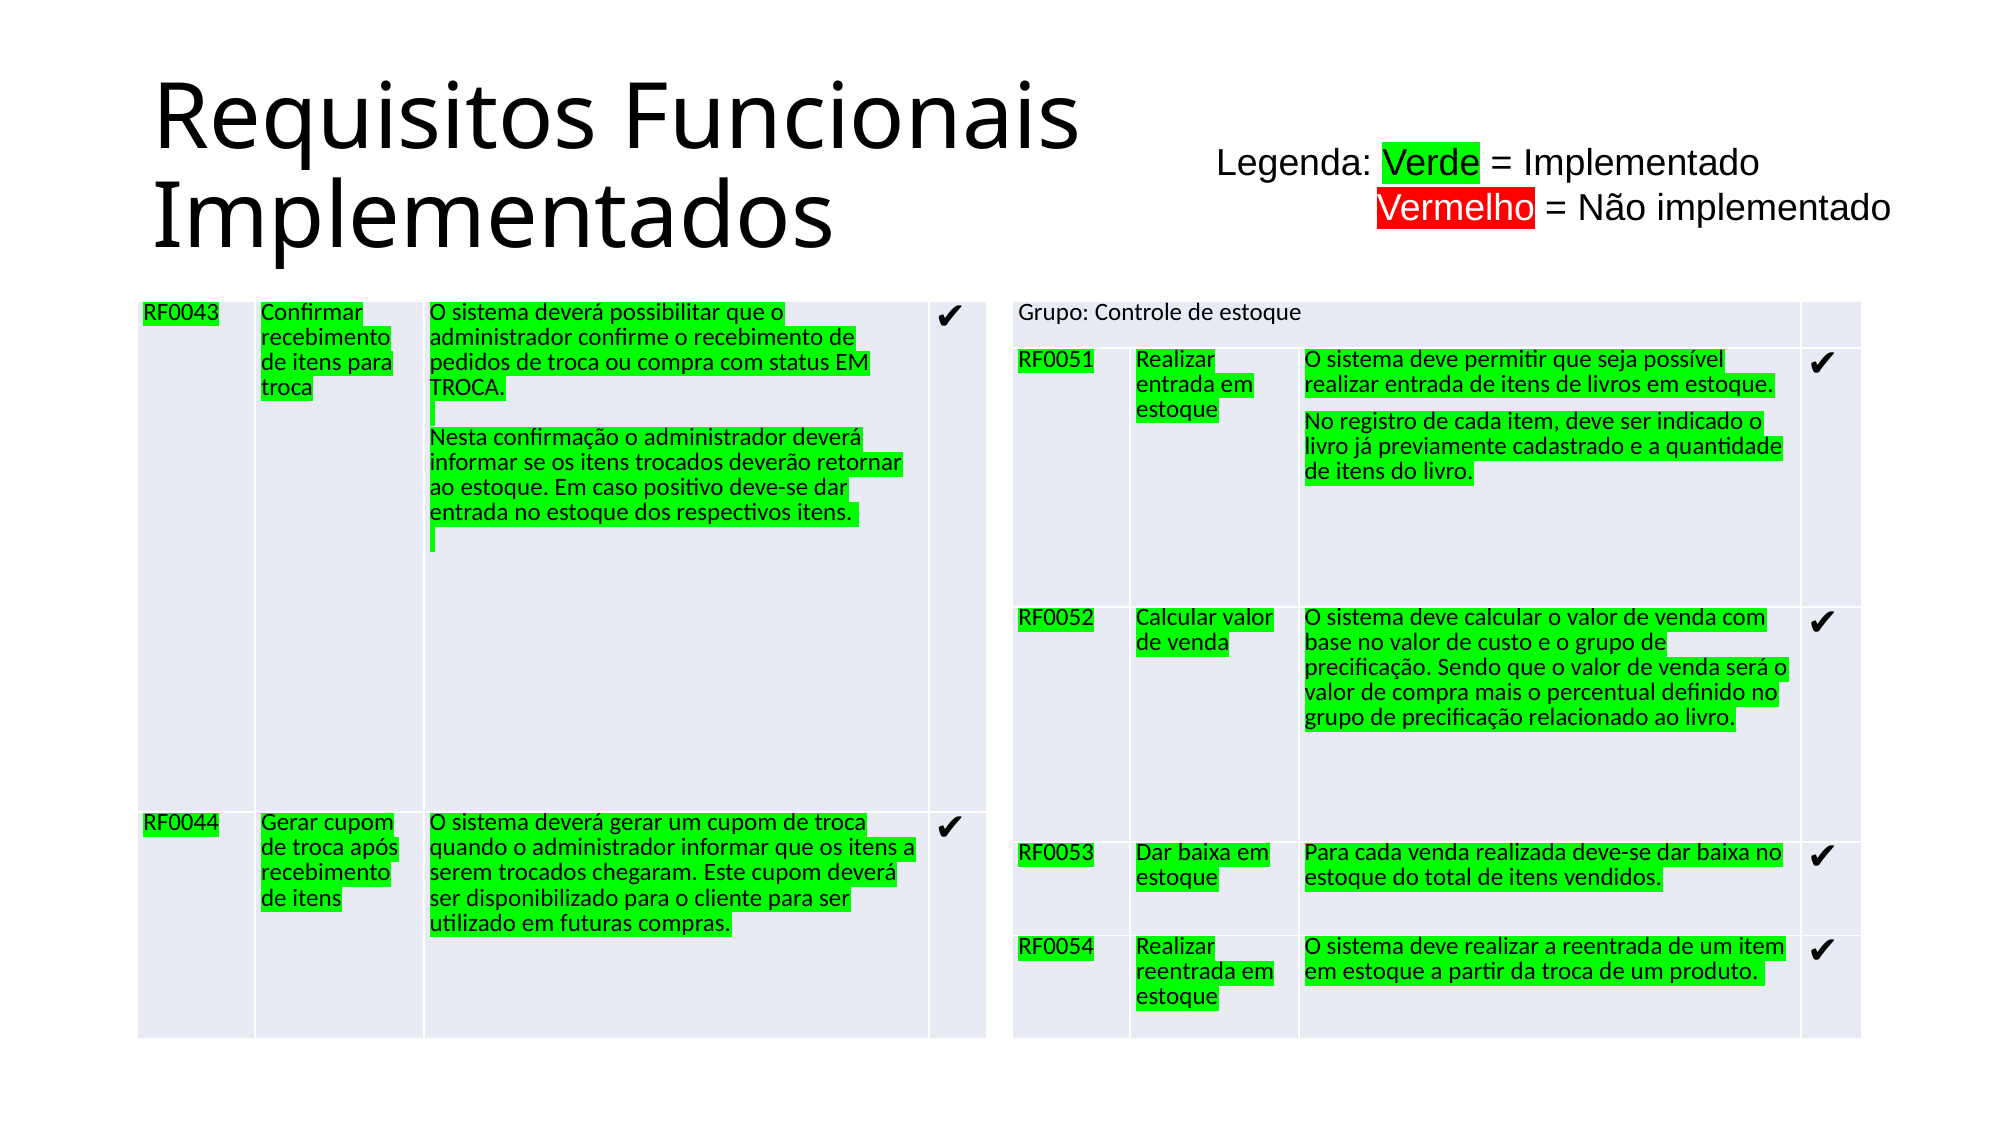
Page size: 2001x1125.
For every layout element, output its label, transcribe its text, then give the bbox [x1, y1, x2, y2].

table_cell ✔ [1802, 349, 1861, 606]
table_cell O sistema deve realizar a reentrada de um item em estoque a partir da troca de um produto. [1300, 936, 1800, 1038]
table_cell Gerar cupom de troca após recebimento de itens [256, 813, 423, 1038]
table_cell O sistema deve calcular o valor de venda com base no valor de custo e o grupo de precificação. Sendo que o valor de venda será o valor de compra mais o percentual definido no grupo de precificação relacionado ao livro. [1300, 608, 1800, 841]
table_cell ✔ [930, 813, 986, 1038]
table_cell RF0053 [1013, 843, 1129, 935]
table_cell RF0051 [1013, 349, 1129, 606]
table_cell RF0044 [138, 813, 254, 1038]
text_box Legenda: Verde = Implementado Vermelho = Não implementado [1201, 85, 1927, 281]
table_cell ✔ [1802, 608, 1861, 841]
table_cell O sistema deverá gerar um cupom de troca quando o administrador informar que os itens a serem trocados chegaram. Este cupom deverá ser disponibilizado para o cliente para ser utilizado em futuras compras. [425, 813, 928, 1038]
table_header O sistema deverá possibilitar que o administrador confirme o recebimento de pedidos de troca ou compra com status EM TROCA. Nesta confirmação o administrador deverá informar se os itens trocados deverão retornar ao estoque. Em caso positivo deve-se dar entrada no estoque dos respectivos itens. [425, 302, 928, 811]
table_header ✔ [930, 302, 986, 811]
table_header Grupo: Controle de estoque [1013, 302, 1800, 347]
table_cell Realizar entrada em estoque [1131, 349, 1298, 606]
table_cell Dar baixa em estoque [1131, 843, 1298, 935]
table_header RF0043 [138, 302, 254, 811]
table_cell RF0052 [1013, 608, 1129, 841]
table_cell Para cada venda realizada deve-se dar baixa no estoque do total de itens vendidos. [1300, 843, 1800, 935]
table_cell Calcular valor de venda [1131, 608, 1298, 841]
table_cell RF0054 [1013, 936, 1129, 1038]
table_cell Realizar reentrada em estoque [1131, 936, 1298, 1038]
table_header Confirmar recebimento de itens para troca [256, 302, 423, 811]
table_cell ✔ [1802, 936, 1861, 1038]
title Requisitos Funcionais Implementados [137, 59, 1863, 278]
table_header [1802, 302, 1861, 347]
table_cell O sistema deve permitir que seja possível realizar entrada de itens de livros em estoque. No registro de cada item, deve ser indicado o livro já previamente cadastrado e a quantidade de itens do livro. [1300, 349, 1800, 606]
table_cell ✔ [1802, 843, 1861, 935]
